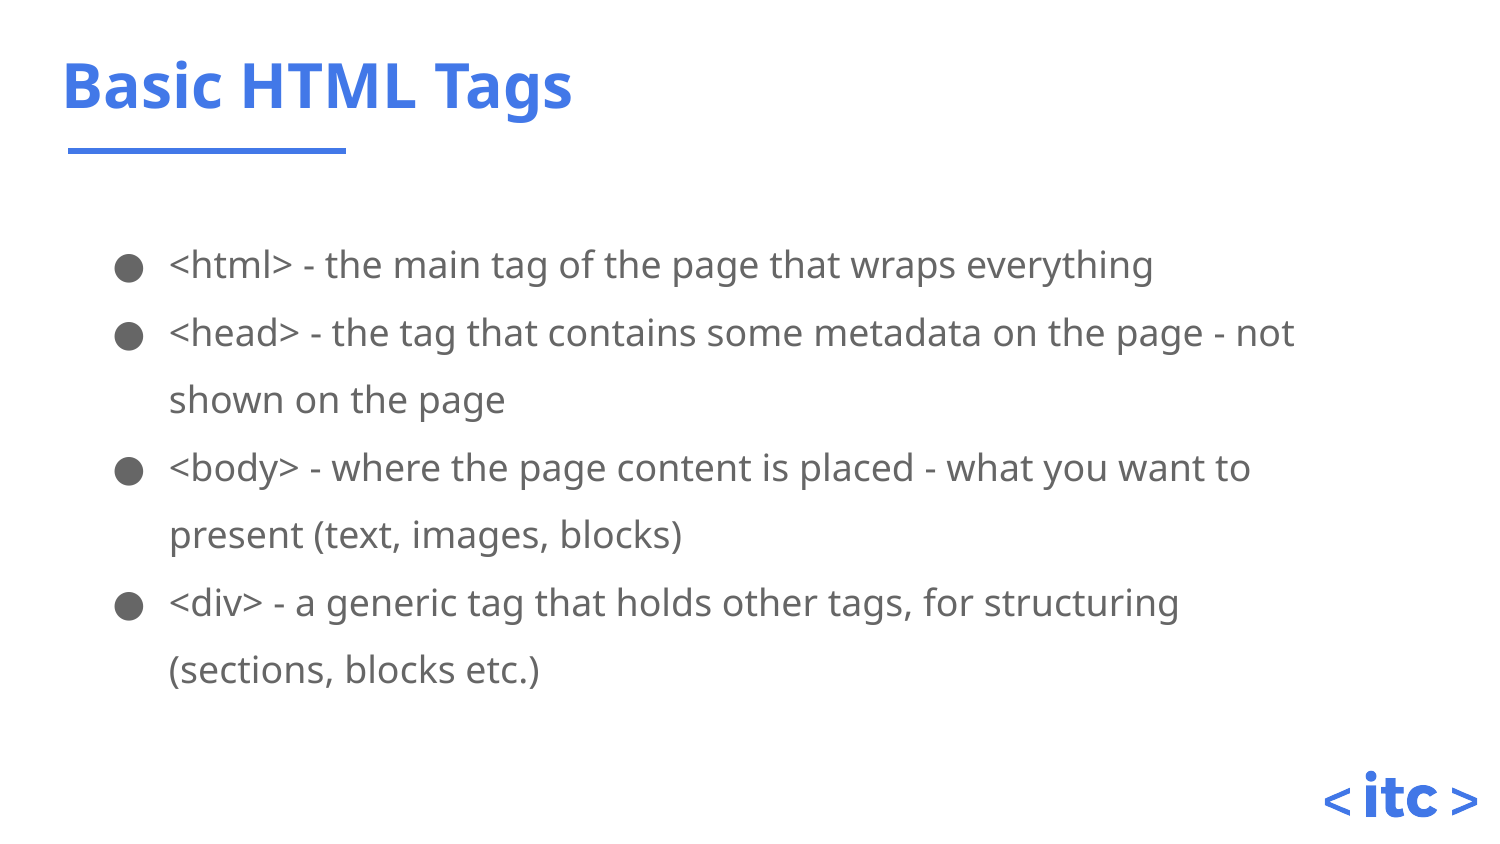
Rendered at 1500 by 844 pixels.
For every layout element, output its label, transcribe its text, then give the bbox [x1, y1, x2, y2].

text_box <html> - the main tag of the page that wraps everything <head> - the tag that contains some metadata on the page - not shown on the page <body> - where the page content is placed - what you want to present (text, images, blocks) <div> - a generic tag that holds other tags, for structuring (sections, blocks etc.) [78, 203, 1318, 686]
picture [1316, 759, 1485, 828]
text_box Basic HTML Tags [46, 39, 1318, 136]
